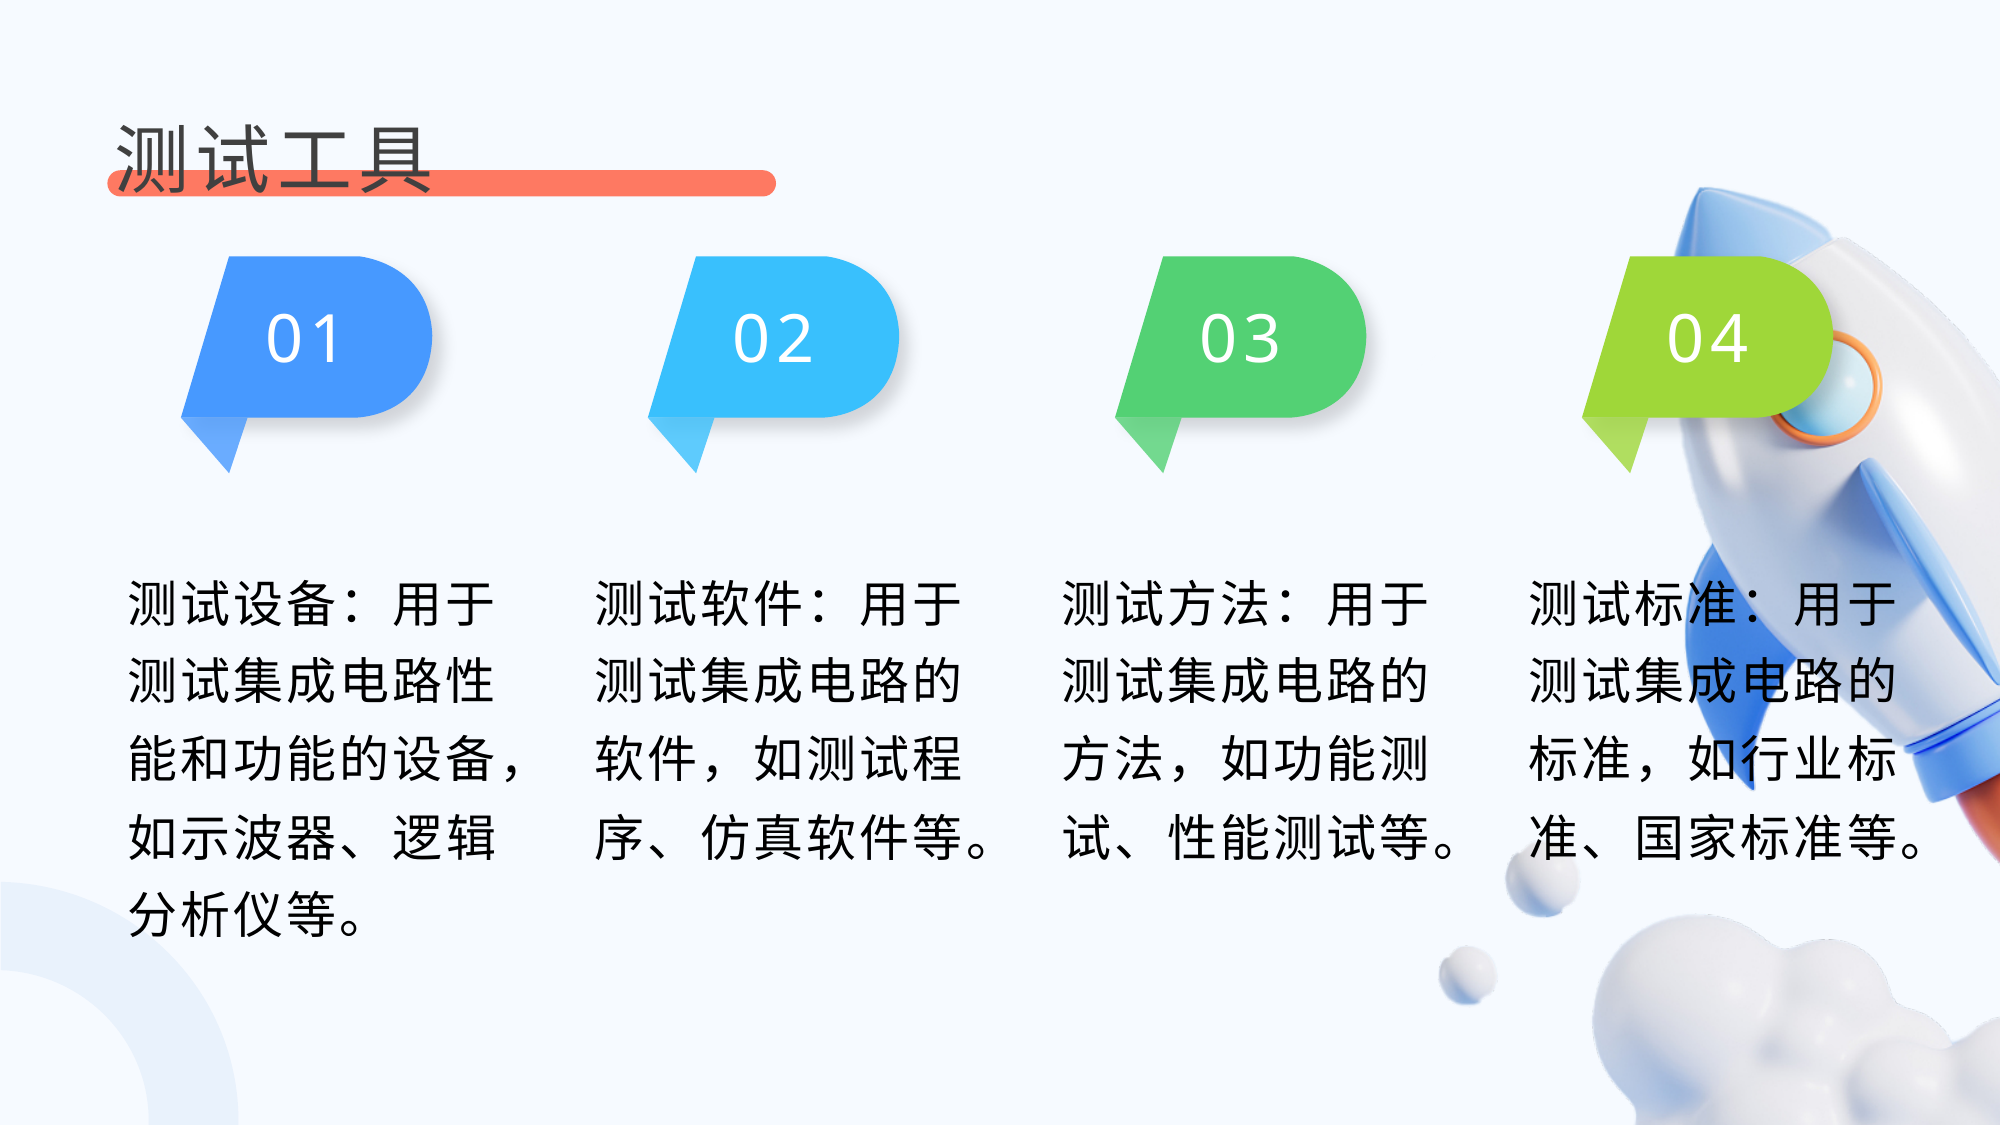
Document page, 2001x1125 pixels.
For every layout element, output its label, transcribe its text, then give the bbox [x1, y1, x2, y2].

text_box 03 [1167, 277, 1314, 394]
text_box [647, 417, 715, 474]
text_box [648, 256, 900, 418]
text_box 测试方法：用于测试集成电路的方法，如功能测试、性能测试等。 [1046, 546, 1435, 1037]
text_box 02 [700, 277, 847, 394]
text_box 测试标准：用于测试集成电路的标准，如行业标准、国家标准等。 [1513, 546, 1902, 1037]
text_box [1115, 256, 1367, 418]
title 测试工具 [99, 99, 1900, 216]
text_box [1581, 417, 1649, 474]
picture [1356, 132, 2001, 1125]
text_box 测试设备：用于测试集成电路性能和功能的设备，如示波器、逻辑分析仪等。 [112, 546, 501, 1037]
text_box 01 [233, 277, 380, 394]
text_box [181, 256, 433, 418]
text_box [1582, 256, 1834, 418]
text_box 测试软件：用于测试集成电路的软件，如测试程序、仿真软件等。 [579, 546, 968, 1037]
text_box [1114, 417, 1182, 474]
text_box 04 [1634, 277, 1781, 394]
text_box [180, 417, 248, 474]
